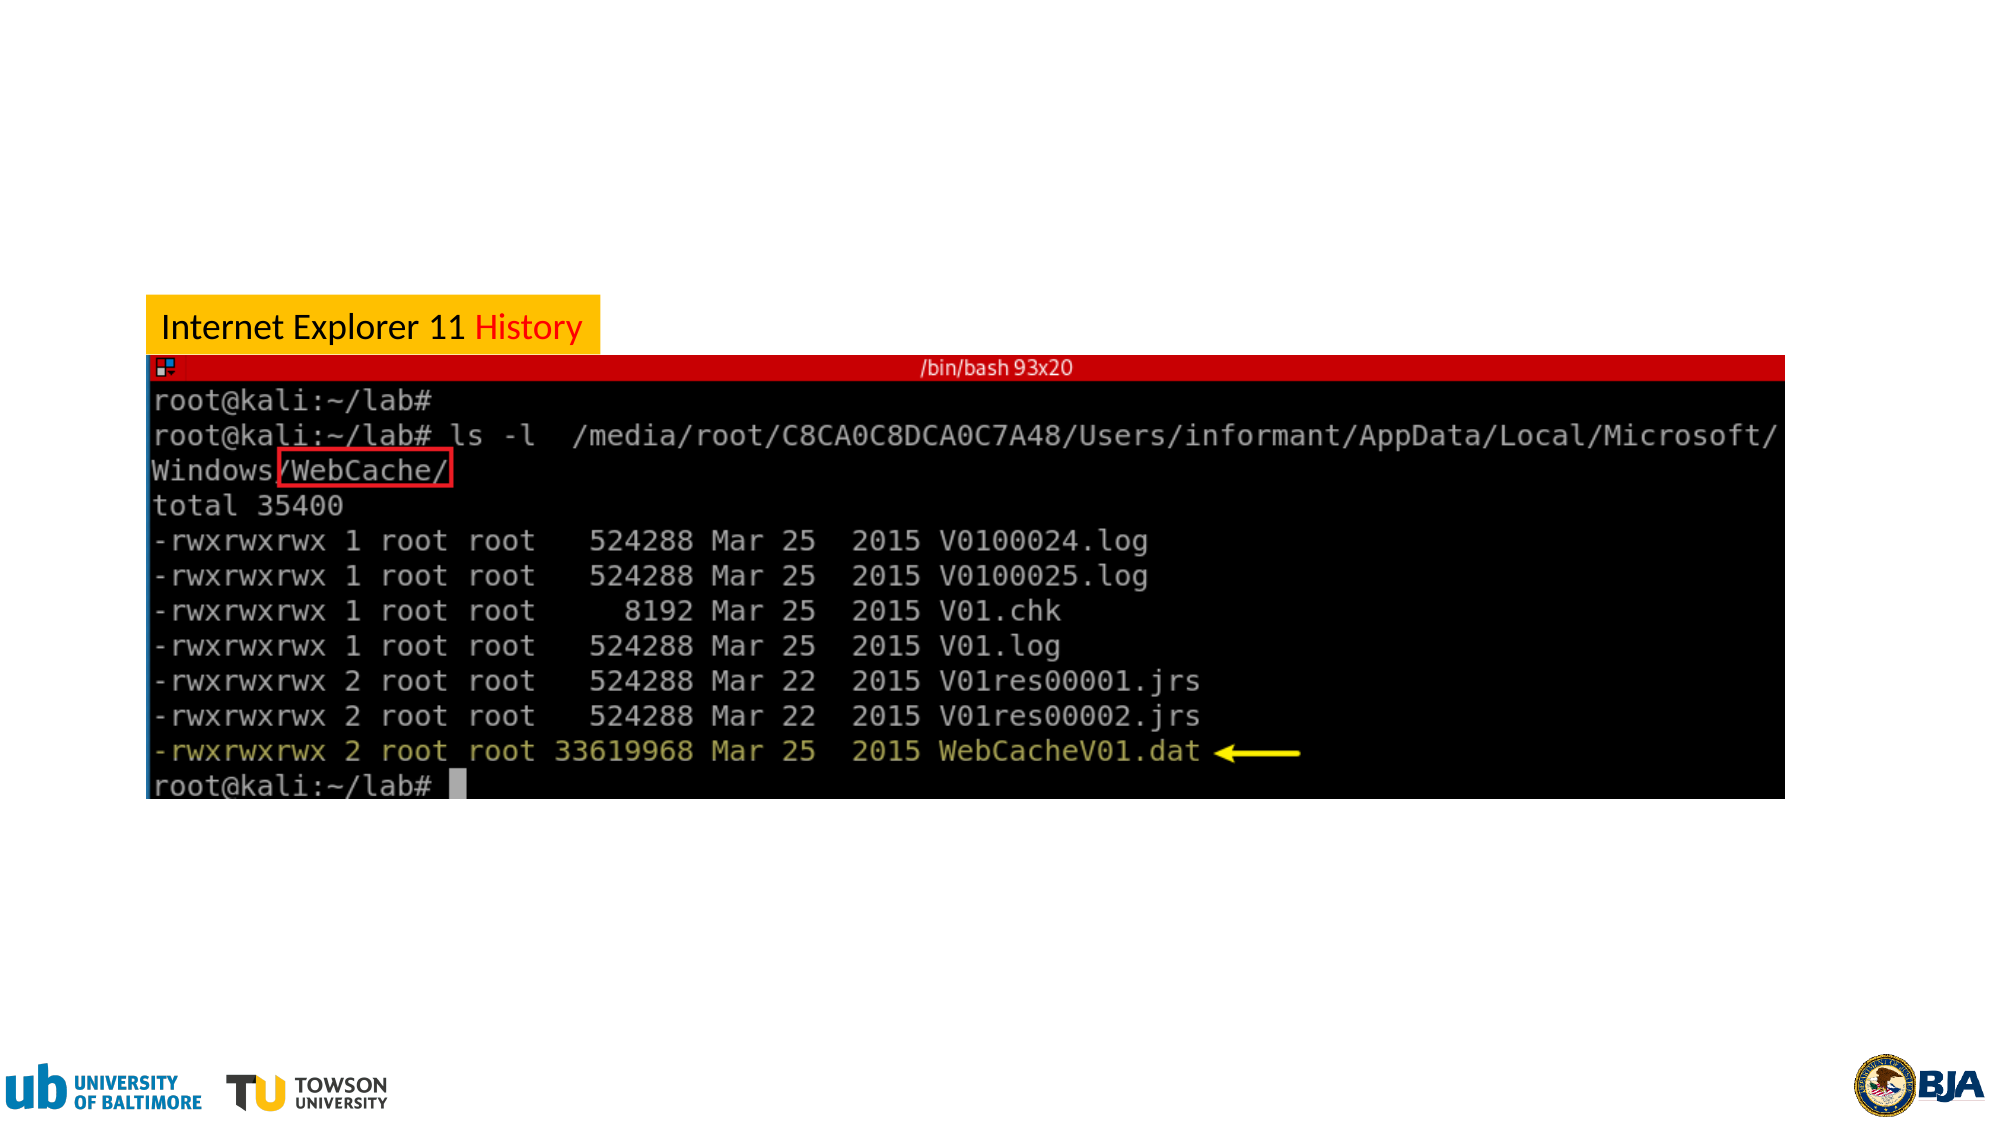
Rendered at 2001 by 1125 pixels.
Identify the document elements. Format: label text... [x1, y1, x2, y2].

picture [0, 1031, 407, 1125]
picture [1854, 1054, 1986, 1117]
picture [146, 355, 1785, 799]
text_box Internet Explorer 11 History [146, 294, 601, 355]
